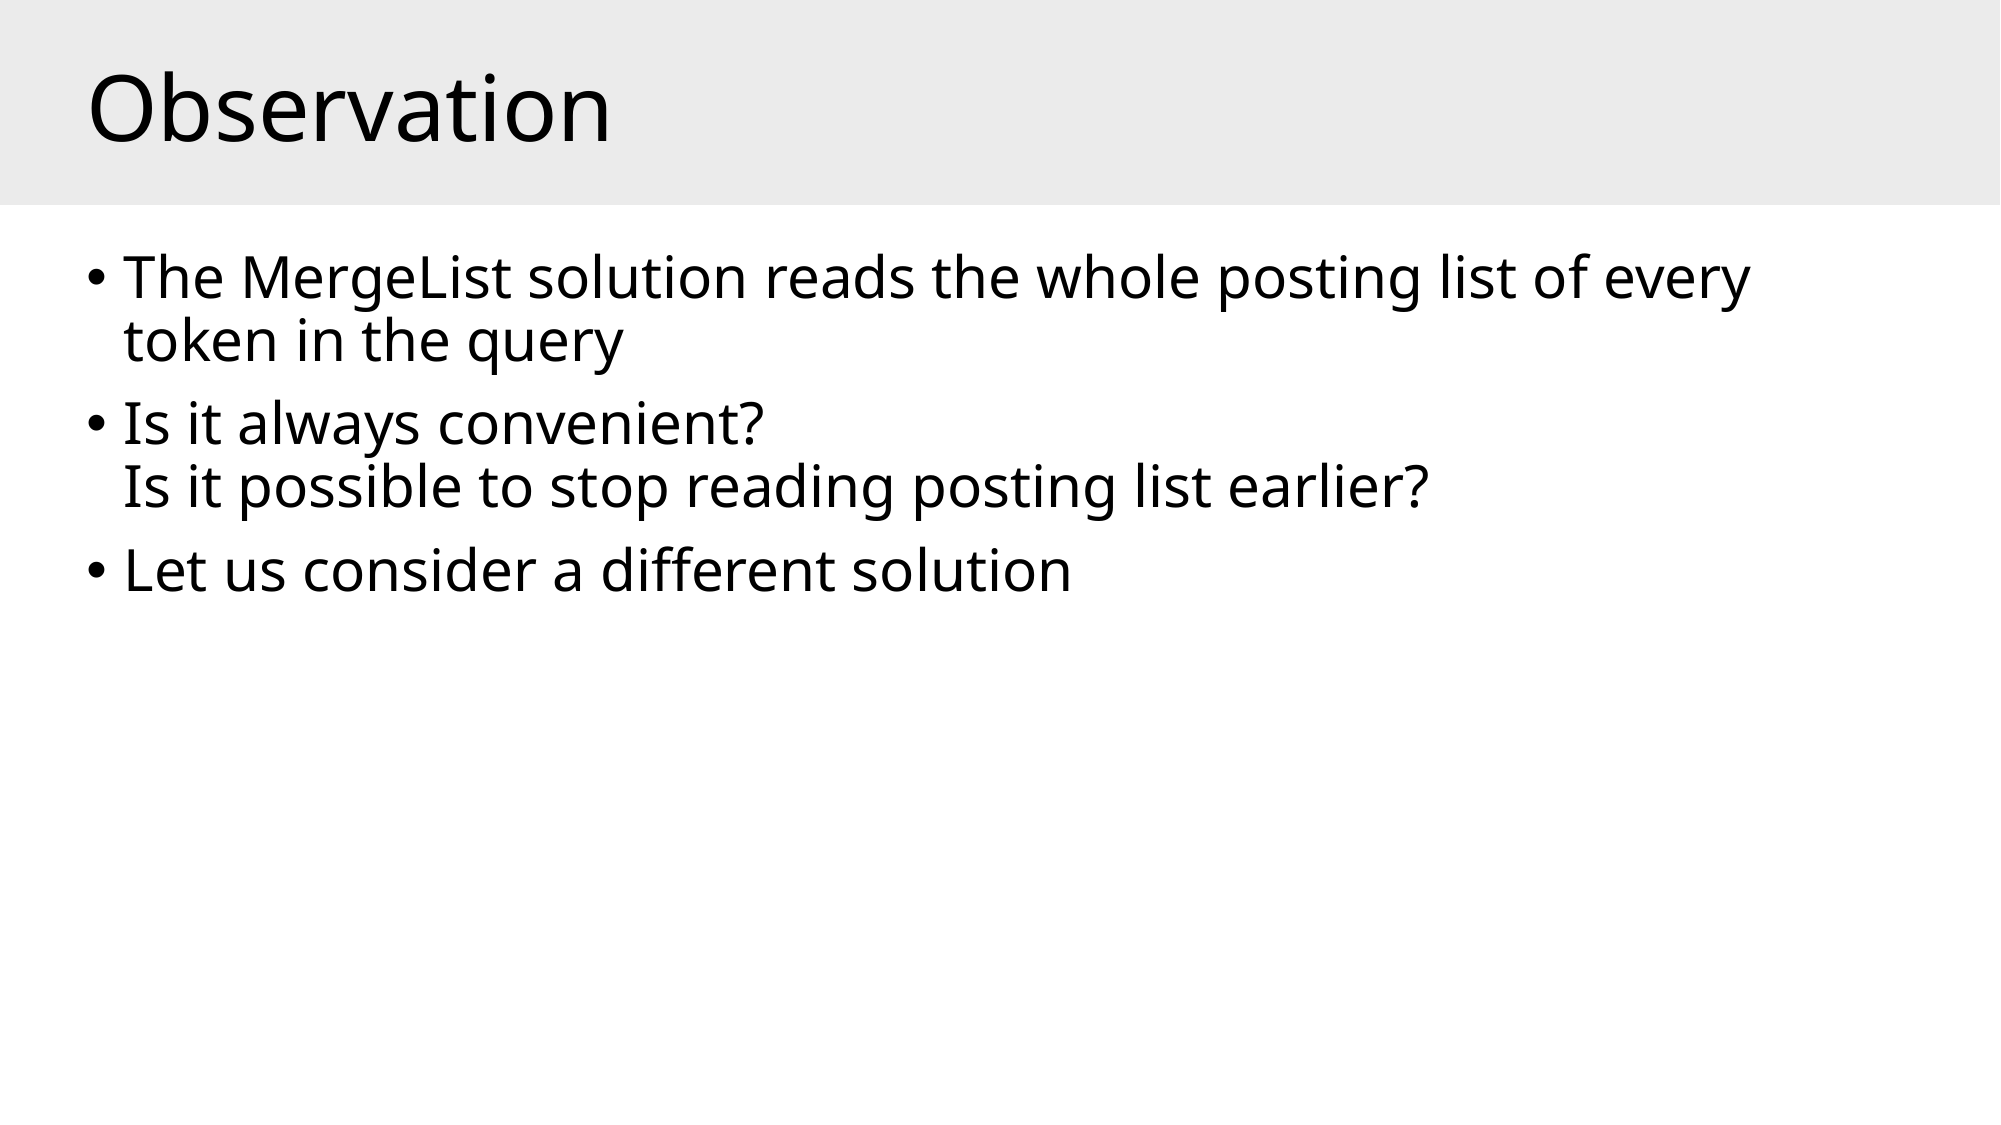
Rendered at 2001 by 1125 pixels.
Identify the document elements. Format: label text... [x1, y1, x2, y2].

title Observation [71, 53, 1929, 171]
list The MergeList solution reads the whole posting list of every token in the query Is it always convenient? Is it possible to stop reading posting list earlier? Let us consider a different solution [71, 240, 1929, 1072]
